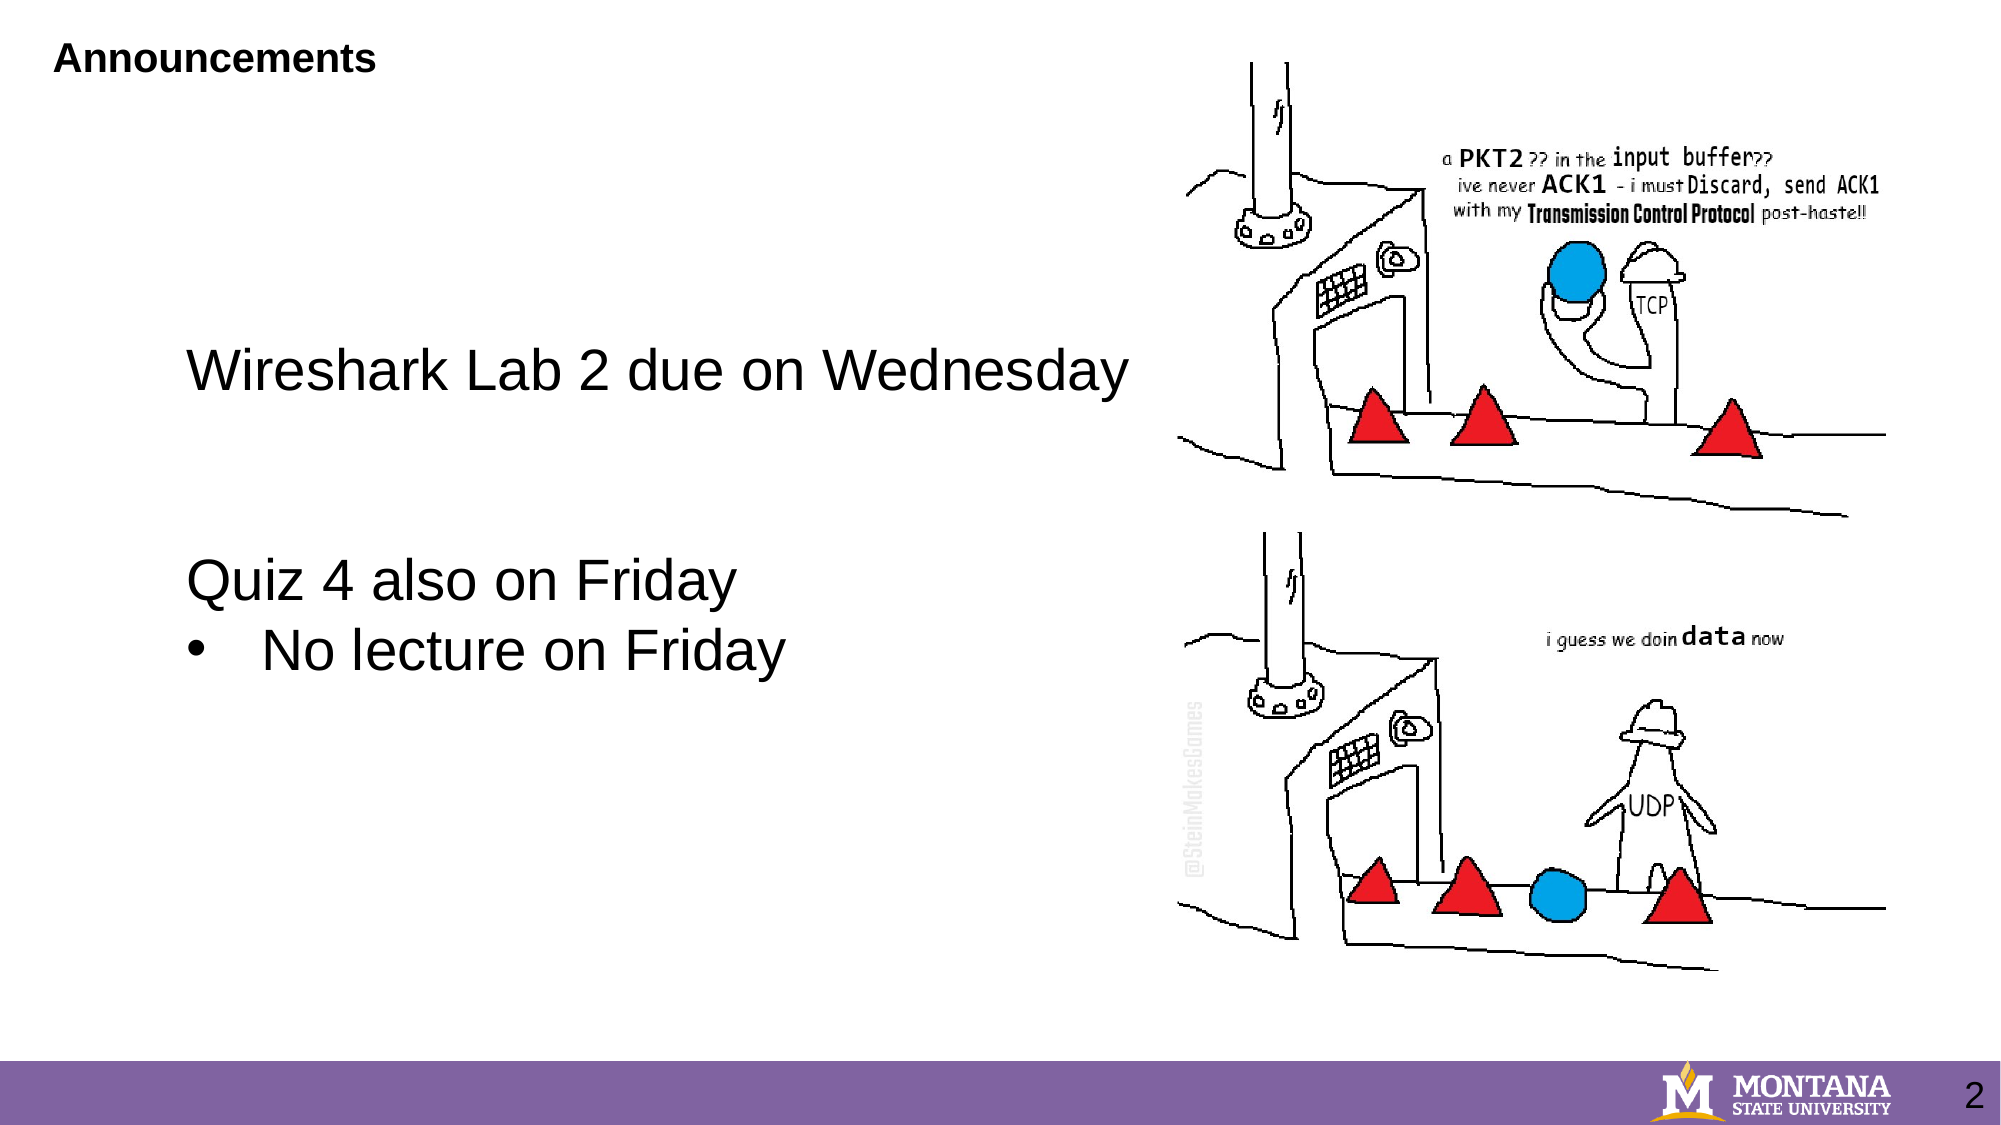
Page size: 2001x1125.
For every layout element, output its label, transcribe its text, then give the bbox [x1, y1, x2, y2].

picture [1650, 1060, 1891, 1122]
picture [1174, 62, 1886, 972]
text_box Wireshark Lab 2 due on Wednesday Quiz 4 also on Friday No lecture on Friday [171, 324, 1146, 760]
slide_number 2 [1937, 1072, 1994, 1125]
title Announcements [16, 16, 940, 220]
